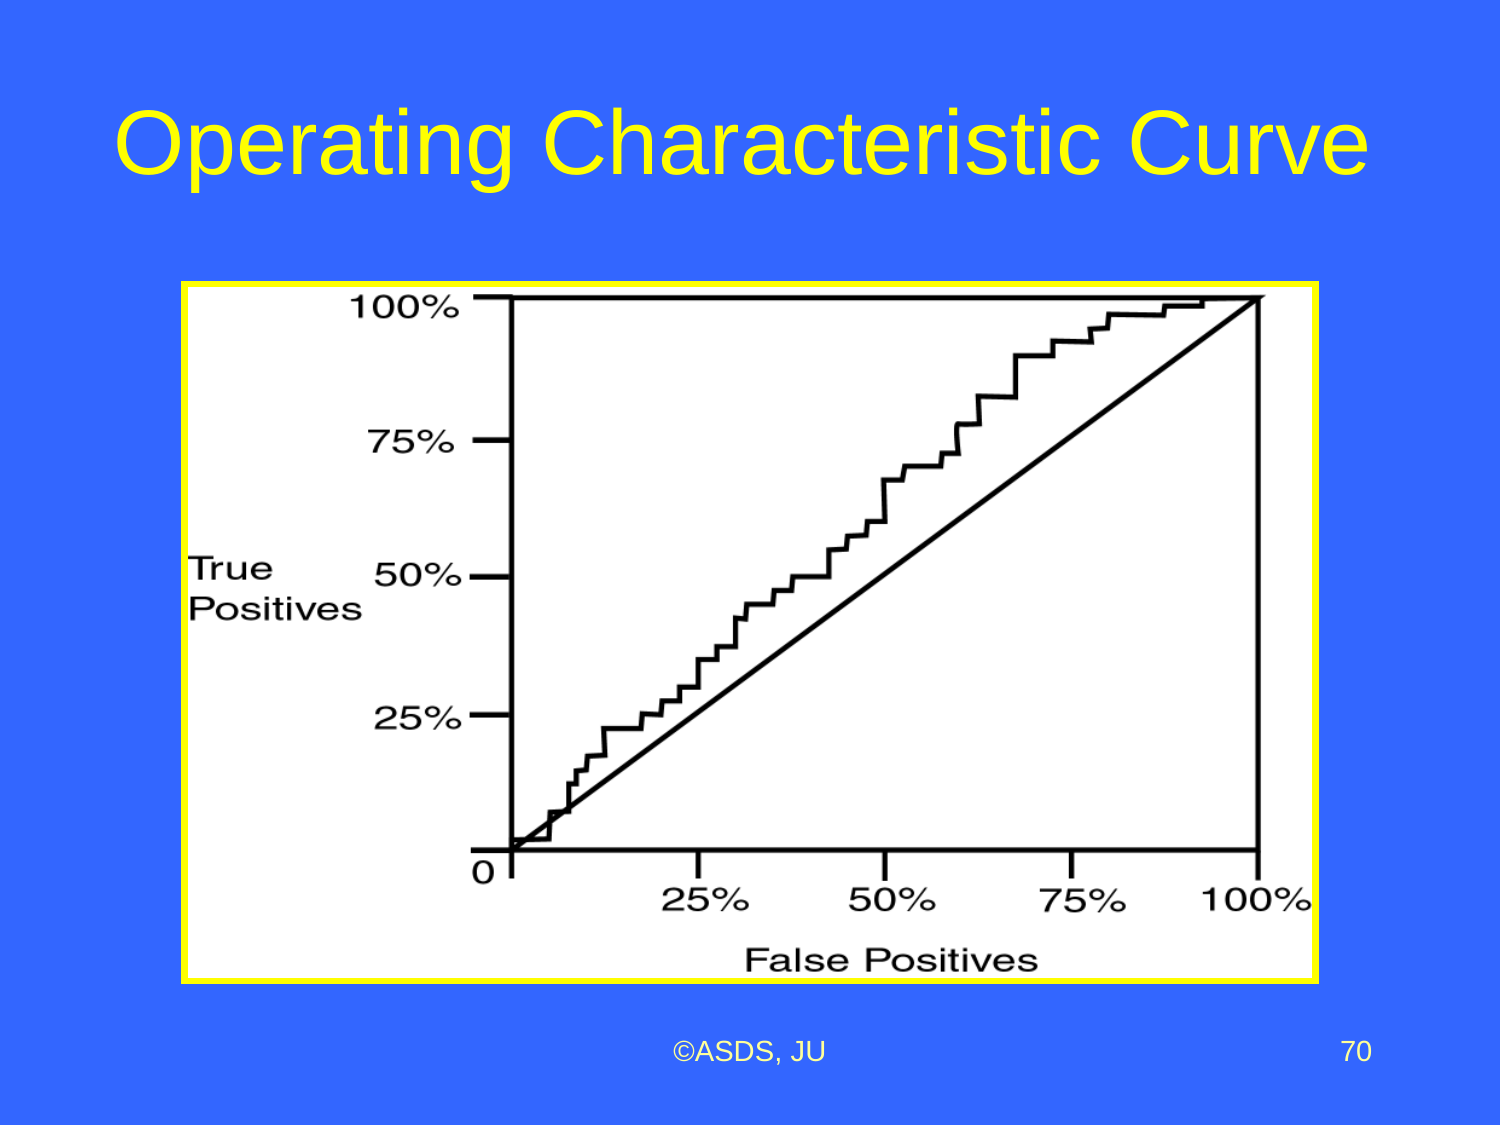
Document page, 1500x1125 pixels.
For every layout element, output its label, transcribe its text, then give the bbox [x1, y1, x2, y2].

footer ©ASDS, JU [511, 1024, 988, 1101]
picture [187, 287, 1313, 979]
title Operating Characteristic Curve [87, 37, 1401, 238]
slide_number 70 [1074, 1024, 1388, 1101]
